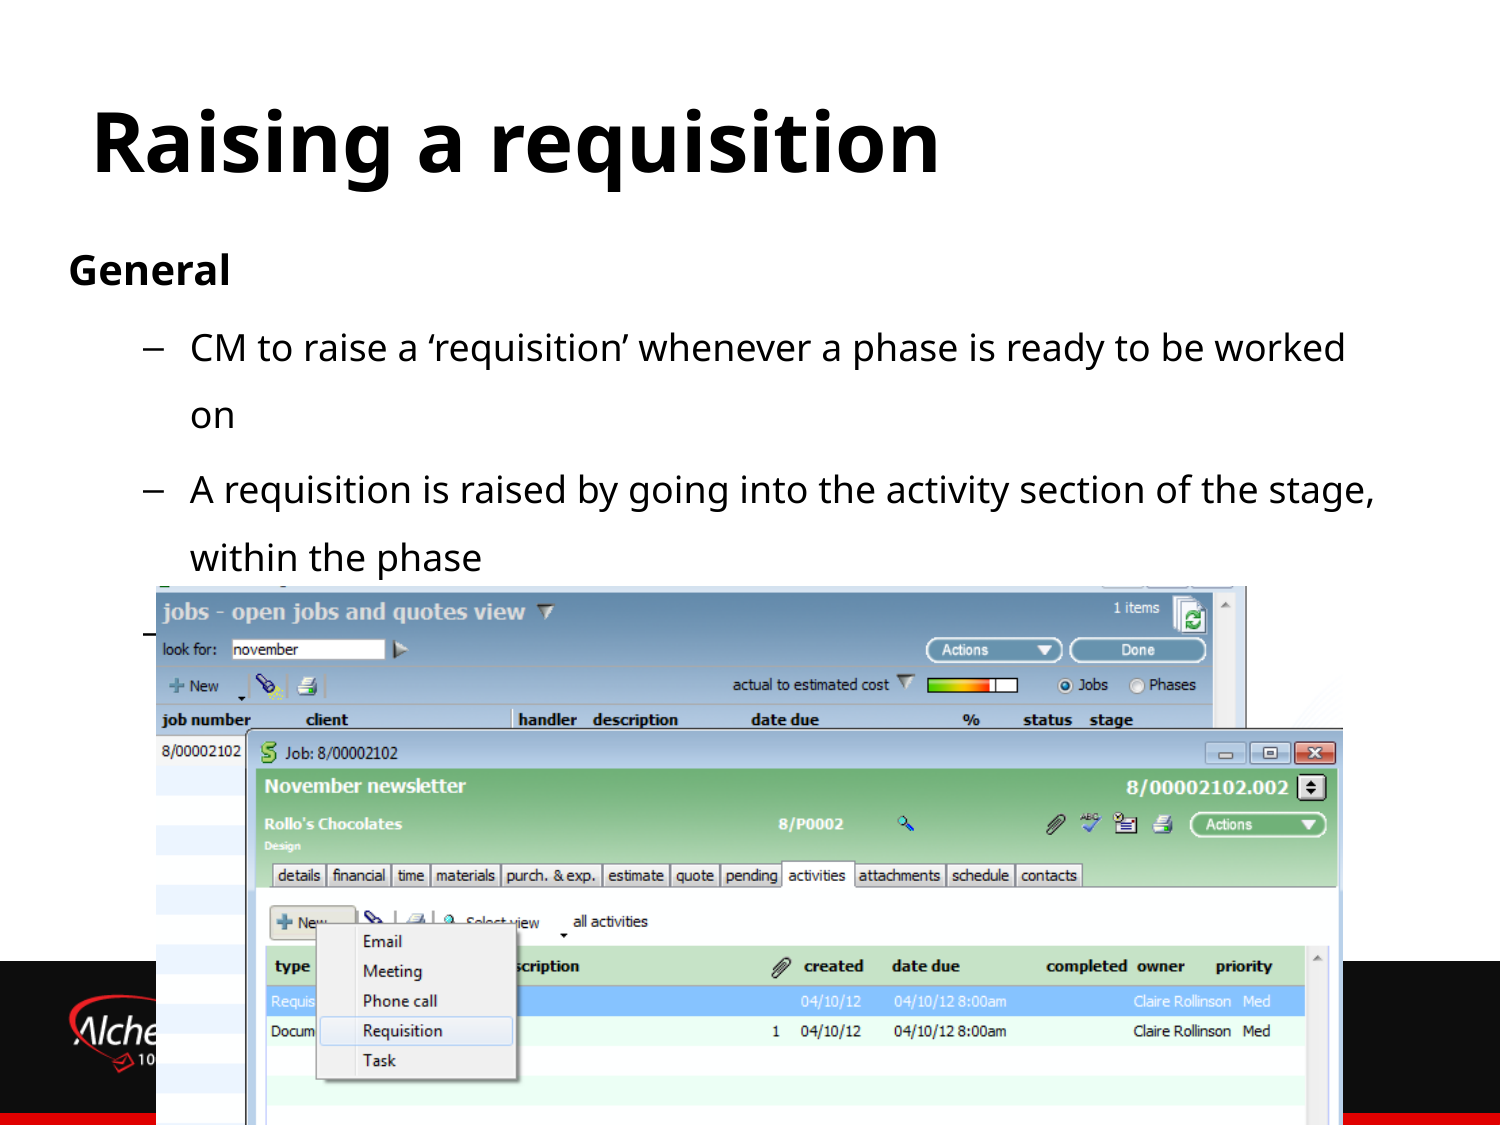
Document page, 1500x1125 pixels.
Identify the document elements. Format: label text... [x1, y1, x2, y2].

title Raising a requisition [74, 44, 1426, 233]
list General CM to raise a ‘requisition’ whenever a phase is ready to be worked on A requisition is raised by going into the activity section of the stage, within the phase Navigate to phase, then stage, then to the ‘activities’ tab [52, 207, 1400, 906]
picture [41, 585, 1344, 1125]
